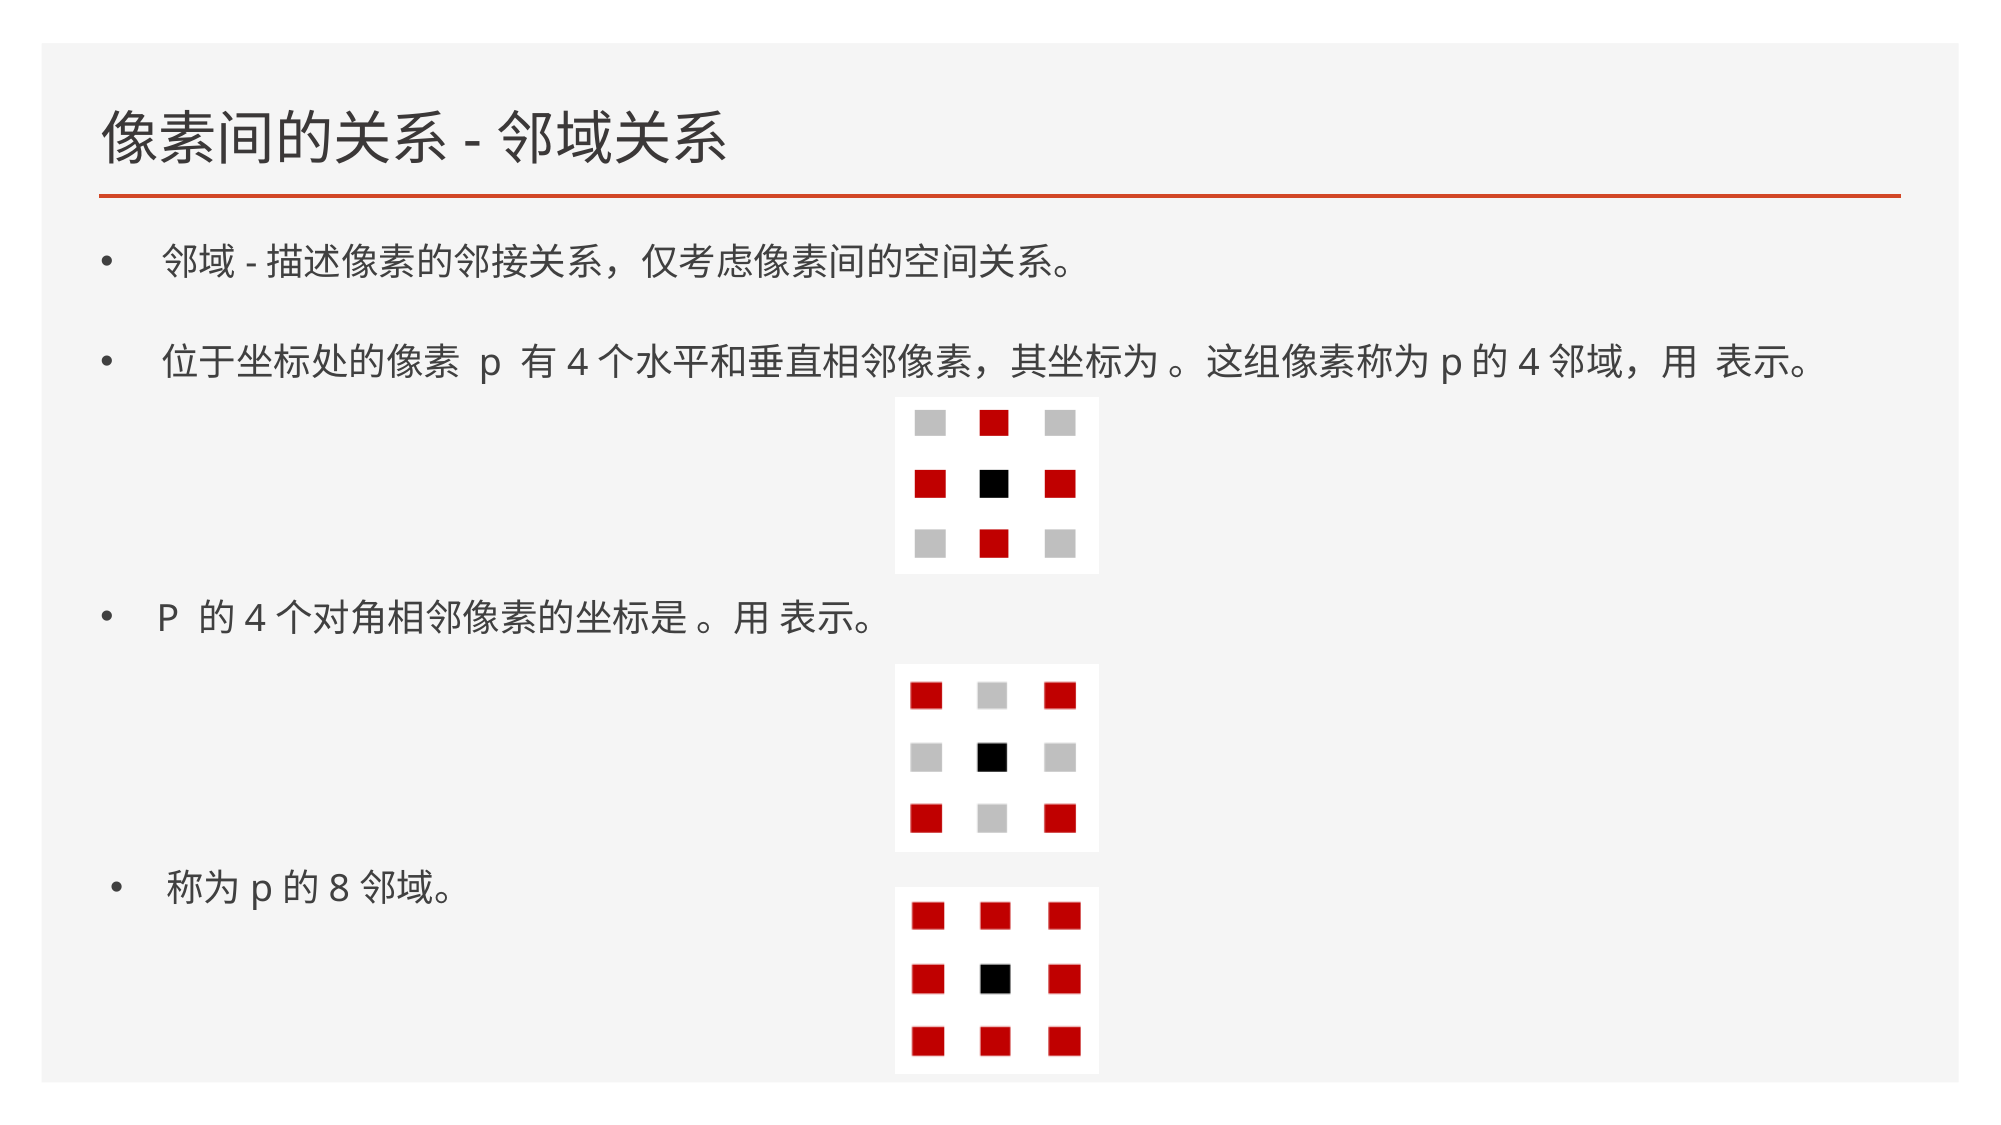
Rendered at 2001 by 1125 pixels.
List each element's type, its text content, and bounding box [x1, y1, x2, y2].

picture [895, 397, 1099, 574]
title 像素间的关系-邻域关系 [85, 73, 1214, 179]
picture [895, 887, 1099, 1075]
picture [895, 664, 1099, 852]
